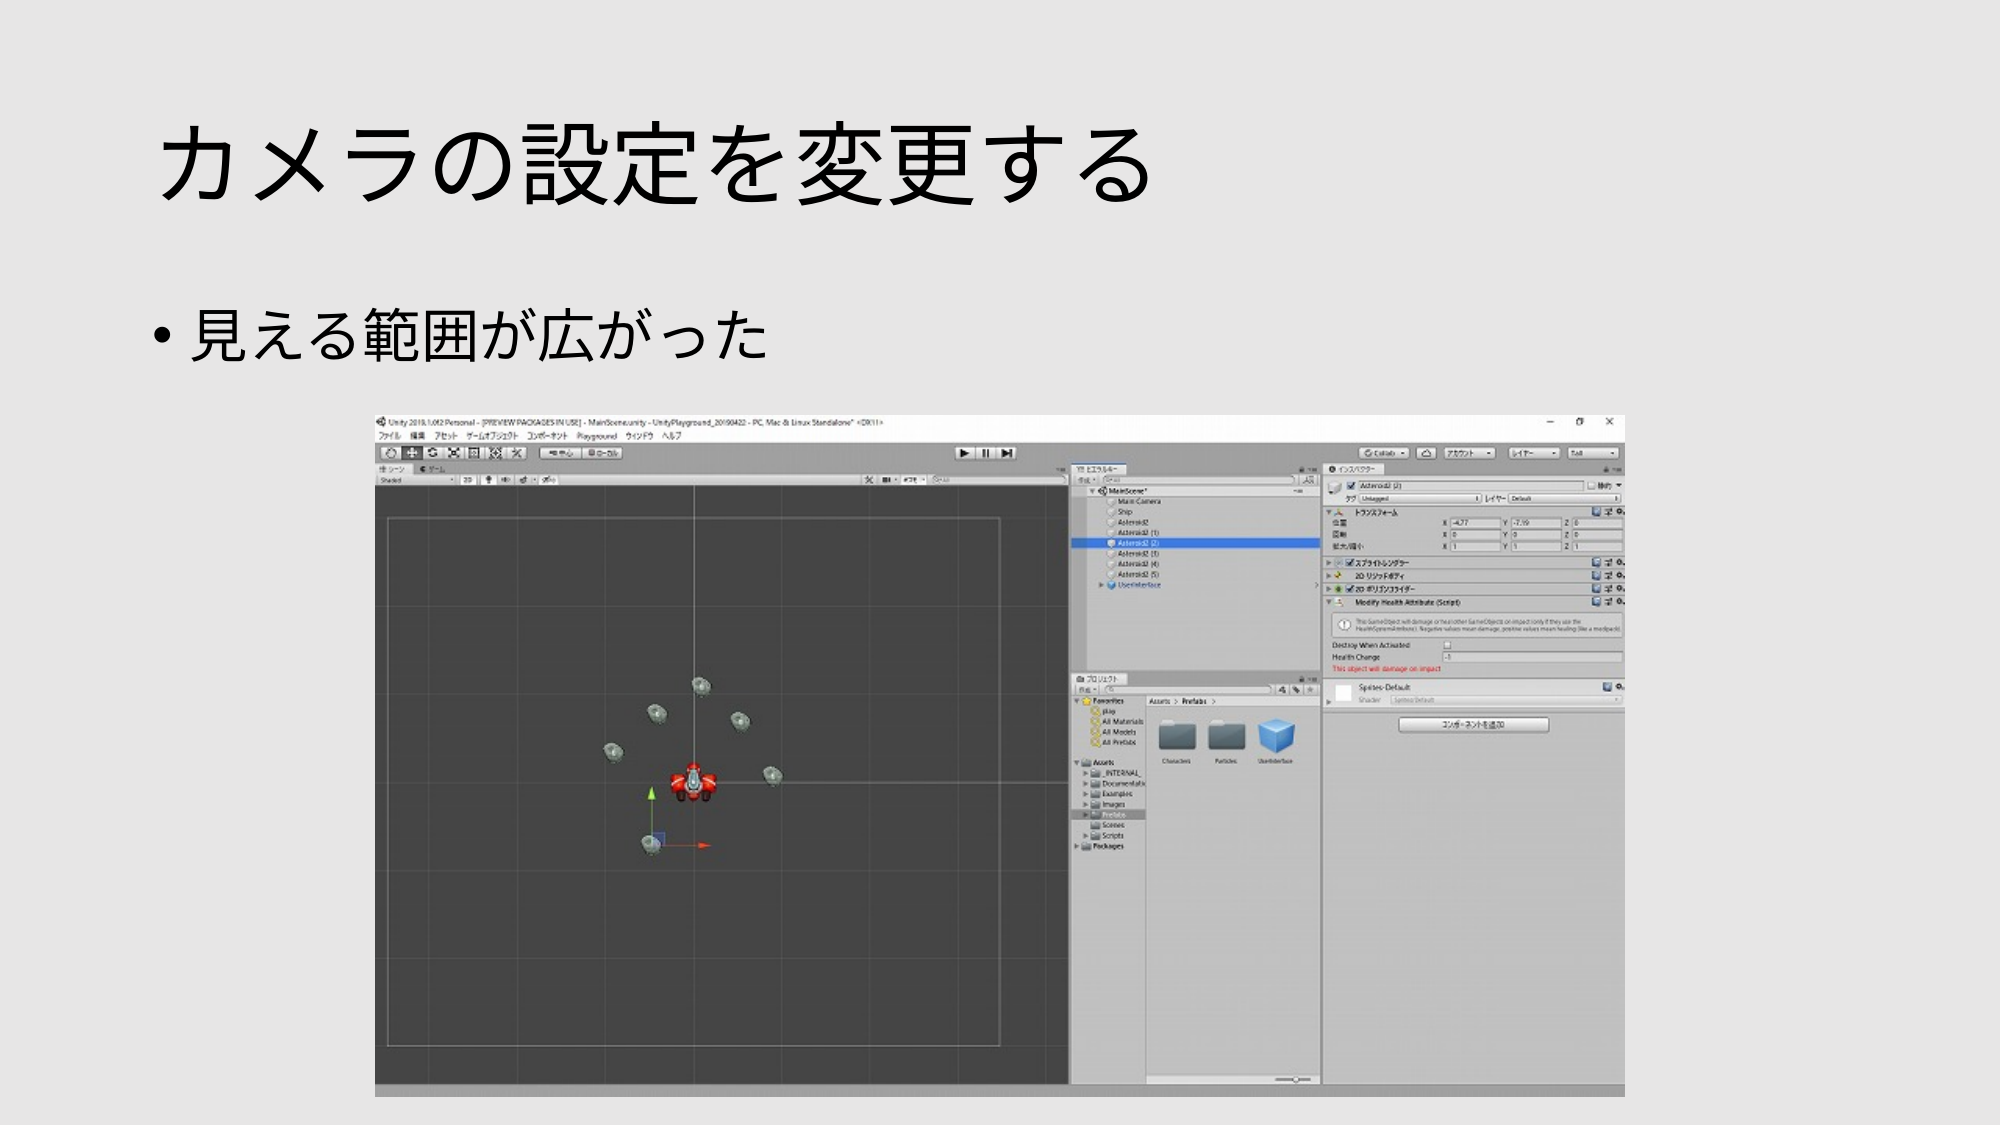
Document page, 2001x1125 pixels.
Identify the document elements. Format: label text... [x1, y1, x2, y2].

slide_number [1412, 1042, 1863, 1103]
list 見える範囲が広がった [137, 299, 1863, 1014]
picture [375, 415, 1625, 1097]
title カメラの設定を変更する [137, 59, 1863, 278]
